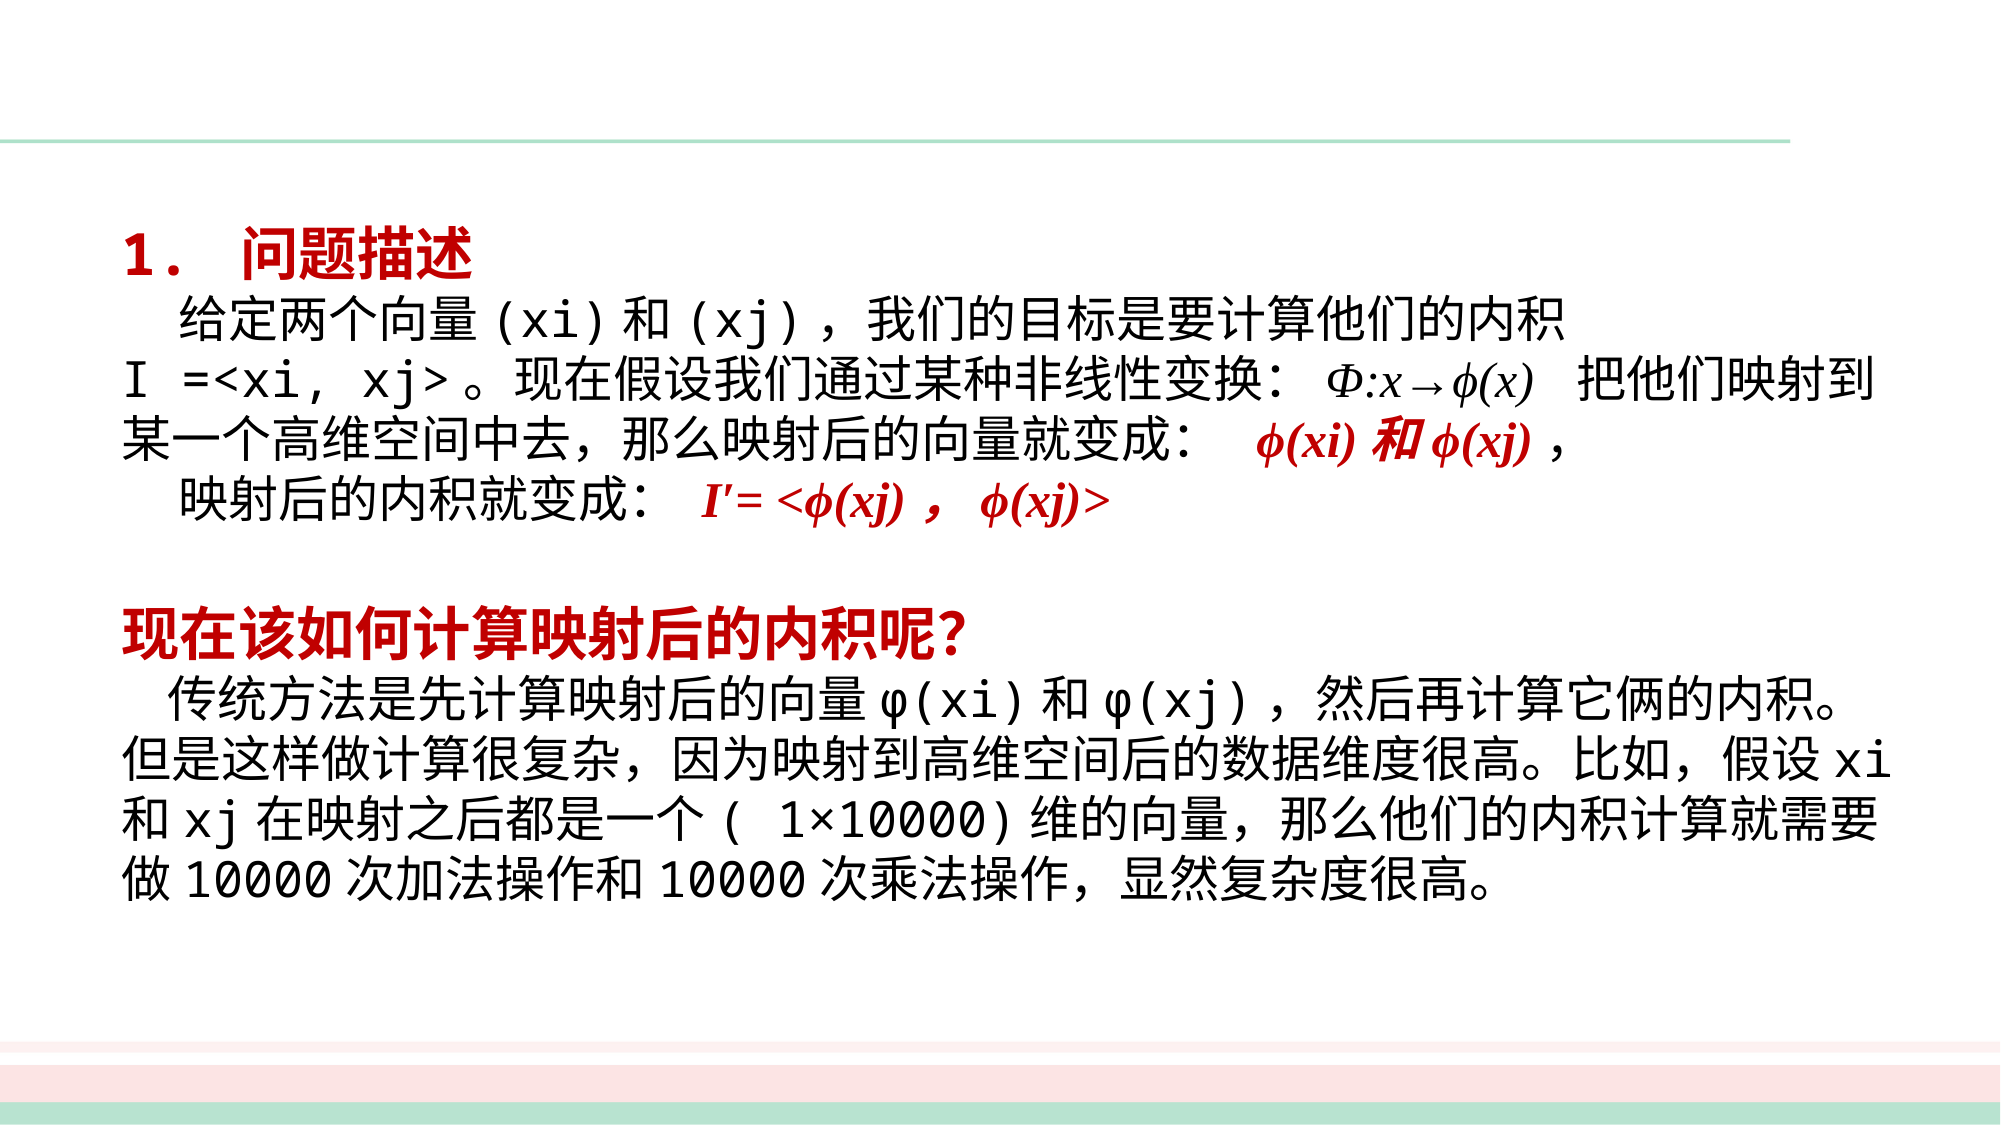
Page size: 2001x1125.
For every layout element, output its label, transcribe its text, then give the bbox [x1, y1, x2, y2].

picture [0, 0, 2001, 1125]
text_box 1. 问题描述 给定两个向量(xi)和(xj)，我们的目标是要计算他们的内积I =<xi, xj>。现在假设我们通过某种非线性变换：Φ:x→ϕ(x) 把他们映射到某一个高维空间中去，那么映射后的向量就变成： ϕ(xi)和ϕ(xj)， 映射后的内积就变成： I′= <ϕ(xj)，ϕ(xj)> 现在该如何计算映射后的内积呢？ 传统方法是先计算映射后的向量ϕ(xi)和ϕ(xj)，然后再计算它俩的内积。但是这样做计算很复杂，因为映射到高维空间后的数据维度很高。比如，假设xi和xj在映射之后都是一个( 1×10000)维的向量，那么他们的内积计算就需要做10000次加法操作和10000次乘法操作，显然复杂度很高。 [121, 217, 1904, 908]
